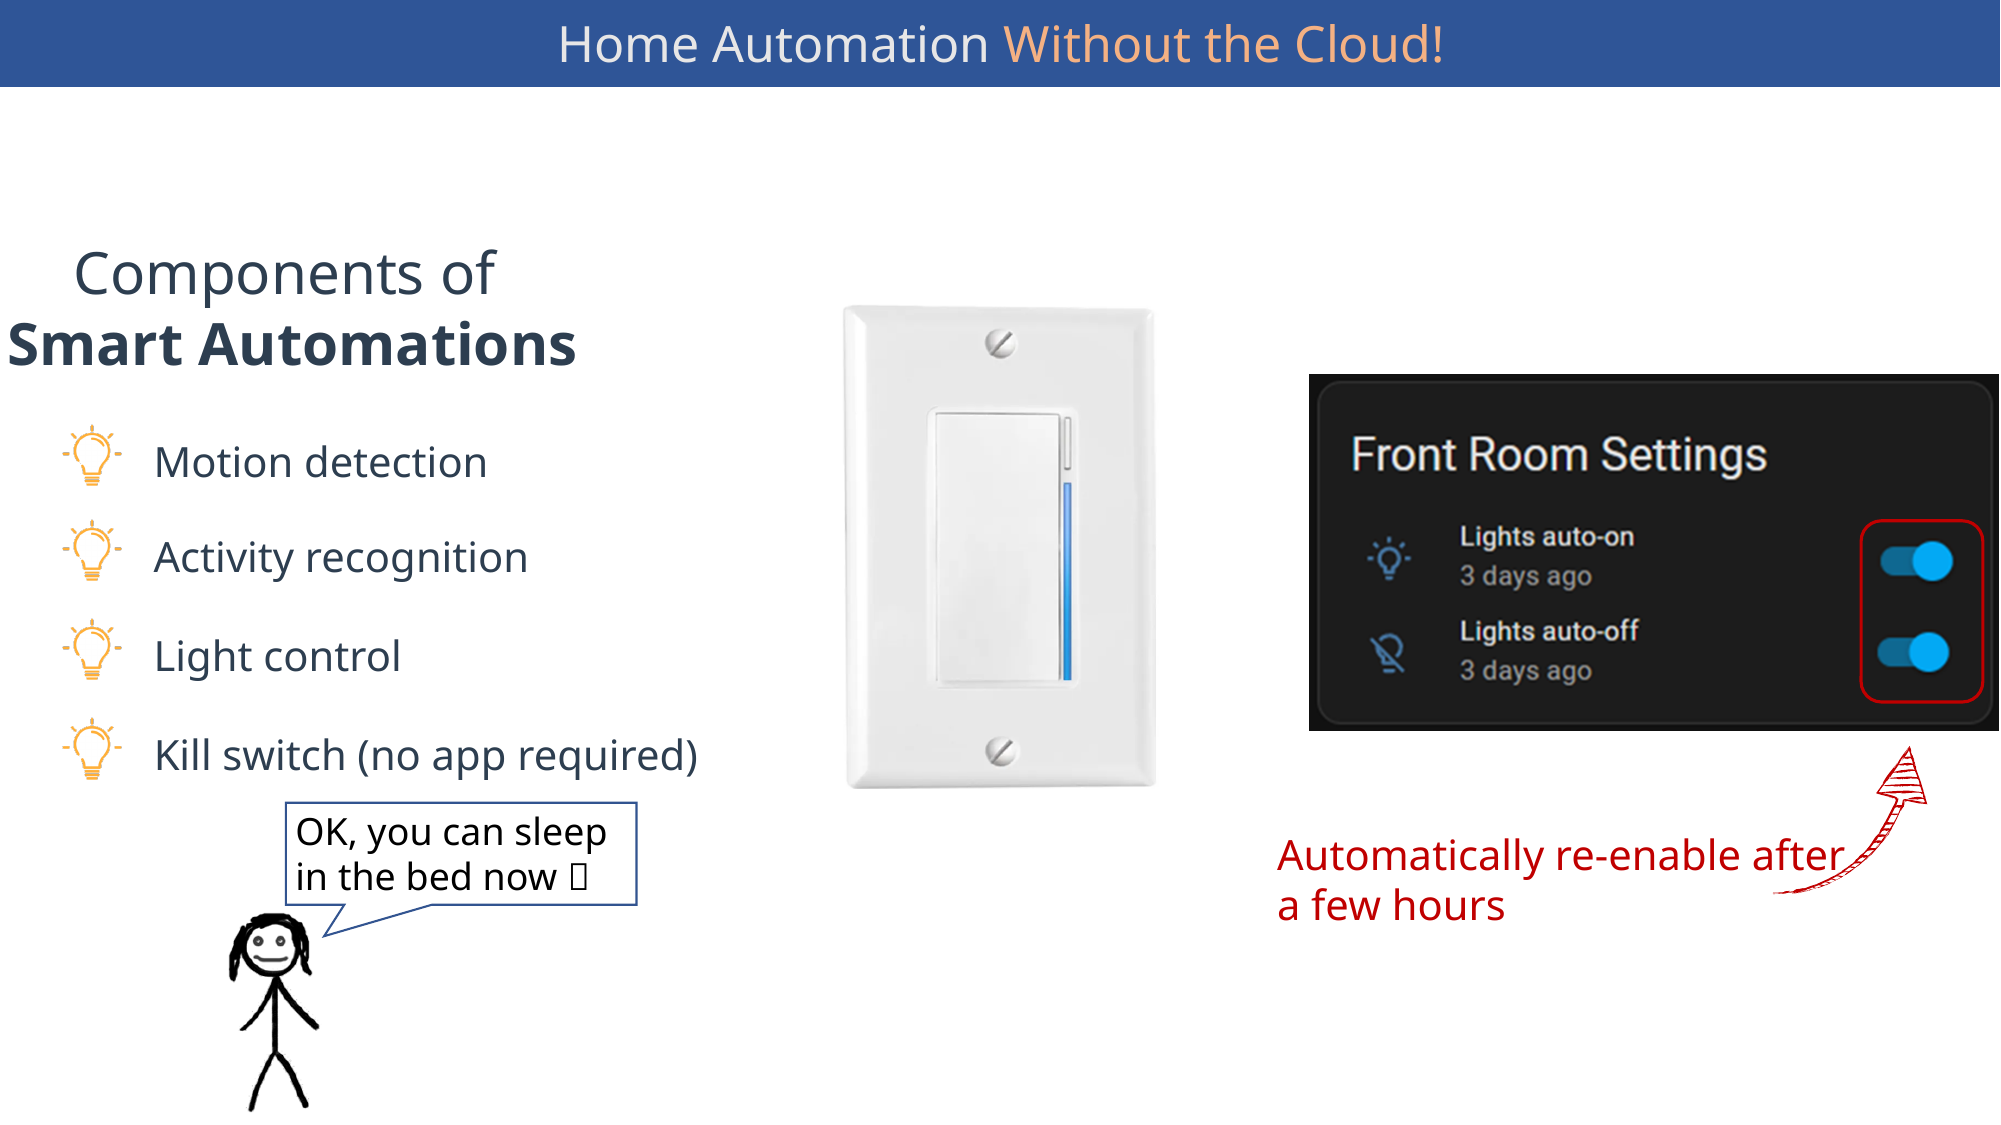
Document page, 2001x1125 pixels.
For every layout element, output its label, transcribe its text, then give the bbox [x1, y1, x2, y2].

picture [1309, 374, 1999, 731]
text_box [284, 801, 638, 935]
picture [221, 910, 334, 1121]
text_box OK, you can sleep in the bed now  [280, 800, 665, 905]
picture [56, 423, 127, 489]
text_box Components of Smart Automations [0, 229, 592, 385]
picture [56, 518, 127, 584]
text_box Home Automation Without the Cloud! [353, 5, 1649, 81]
picture [840, 302, 1159, 789]
text_box [0, 0, 2000, 88]
text_box Automatically re-enable after a few hours [1262, 821, 1876, 937]
text_box Kill switch (no app required) [138, 721, 802, 787]
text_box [1775, 742, 1925, 898]
text_box Light control [138, 622, 450, 687]
text_box Motion detection [138, 427, 521, 493]
picture [56, 617, 127, 684]
text_box Activity recognition [138, 522, 567, 588]
picture [56, 716, 127, 783]
